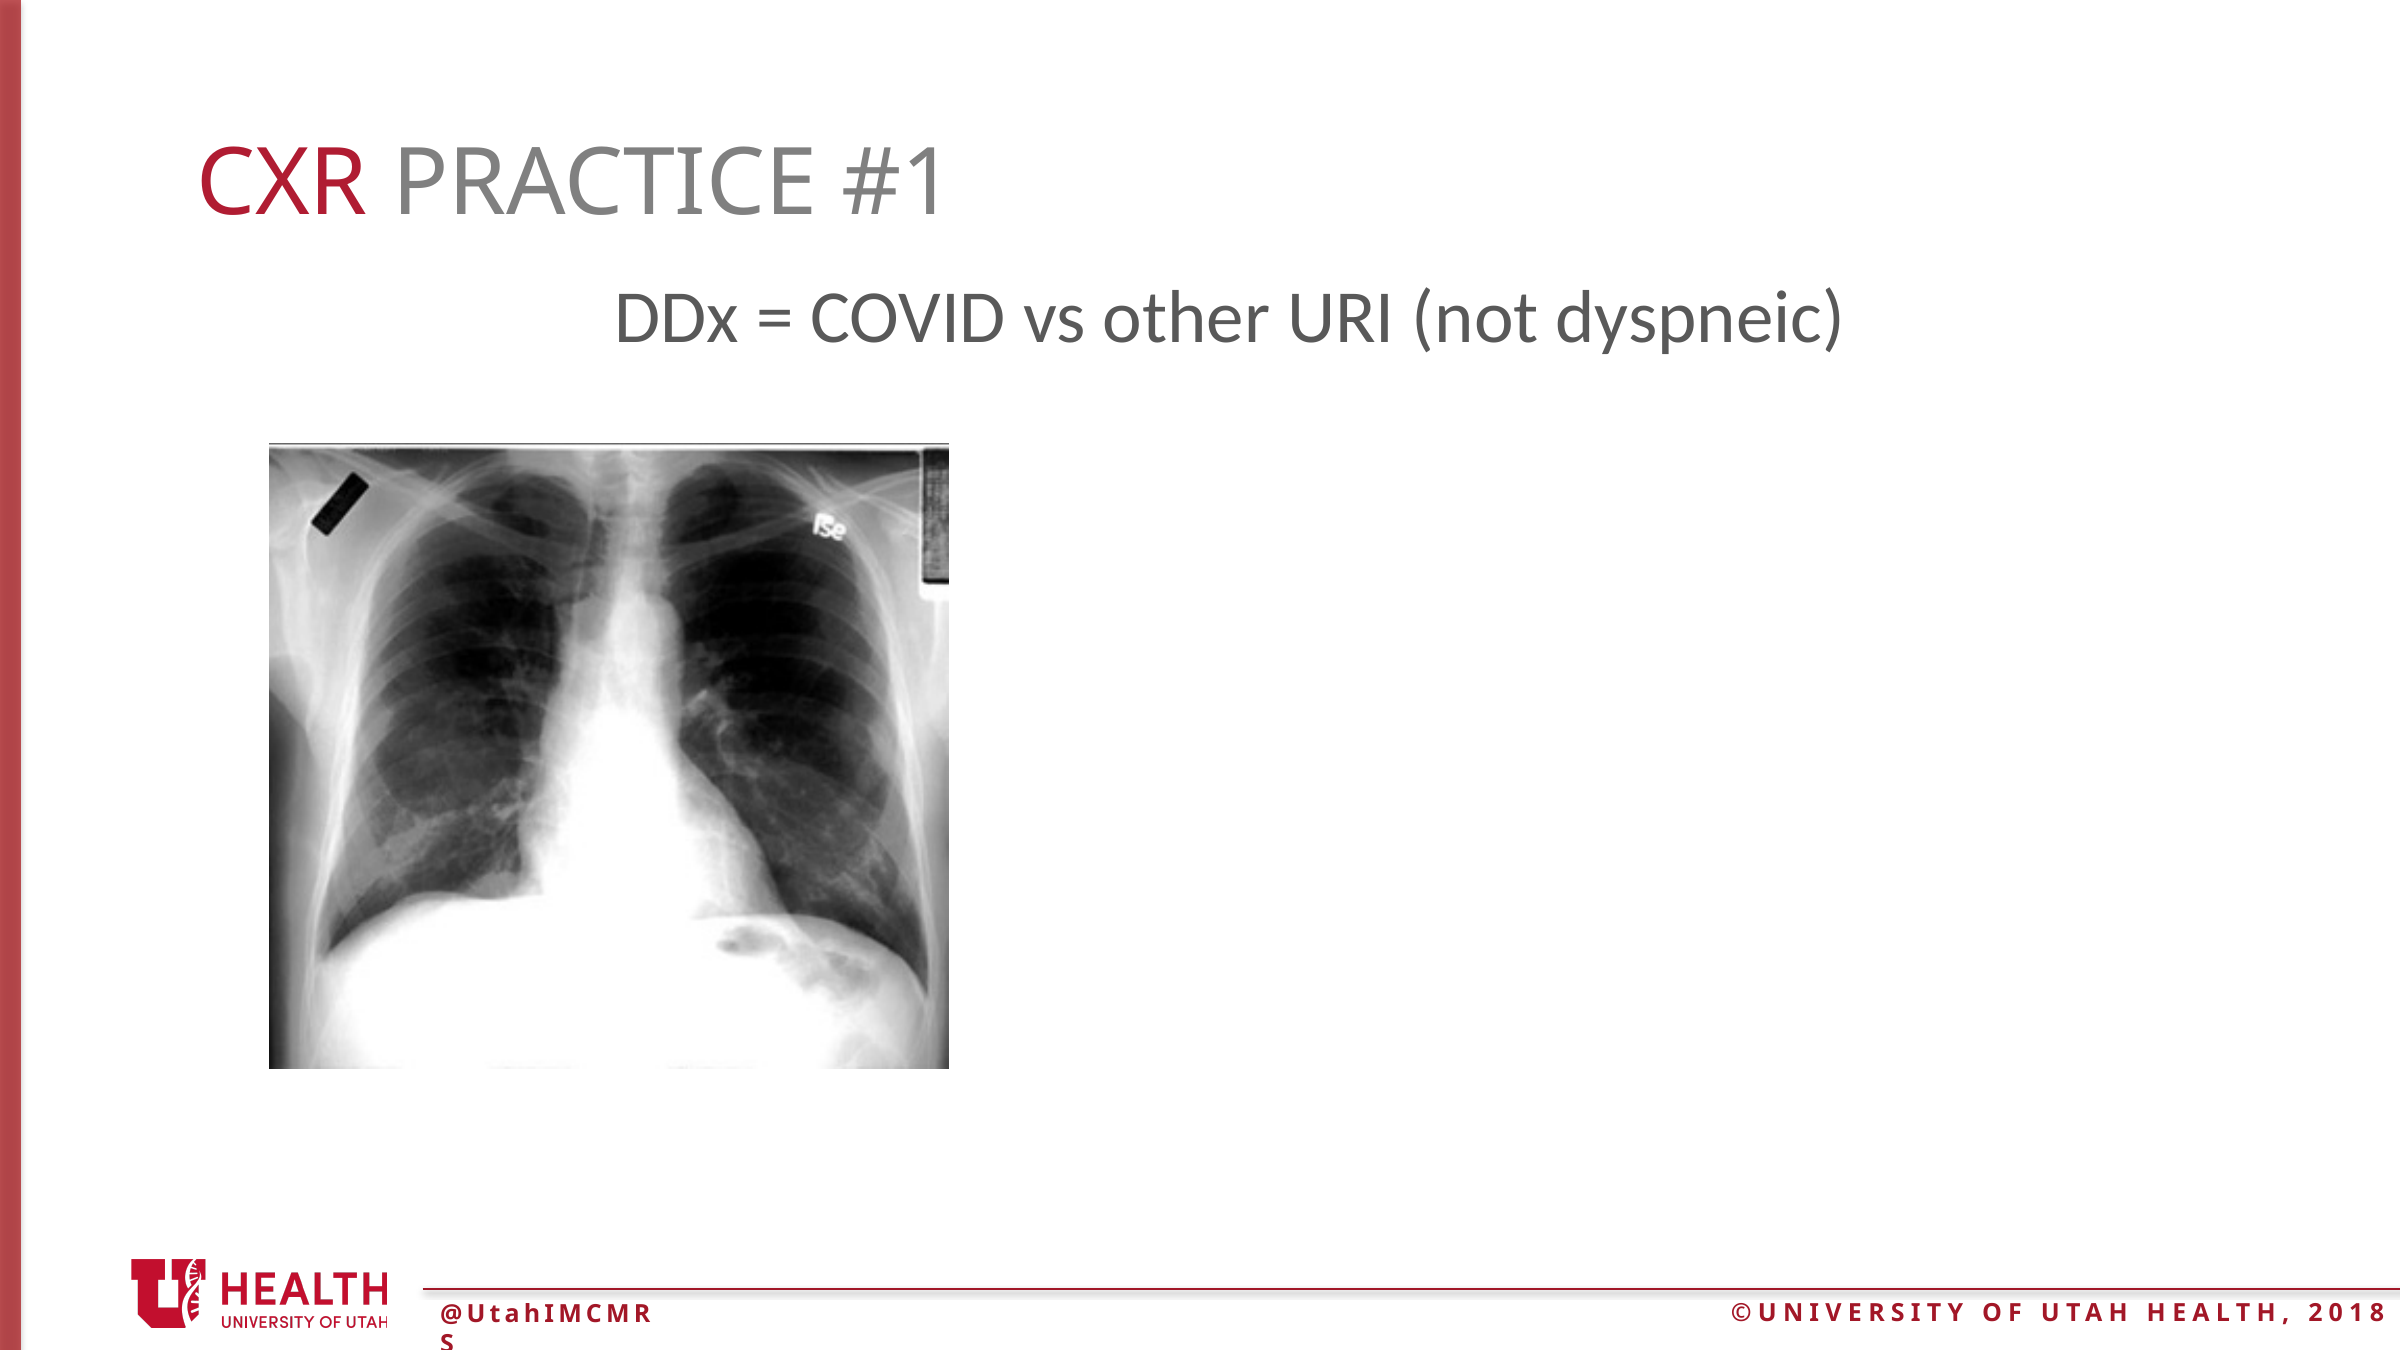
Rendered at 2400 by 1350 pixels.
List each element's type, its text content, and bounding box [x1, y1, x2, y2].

text_box DDx = COVID vs other URI (not dyspneic) [599, 259, 1862, 365]
picture [269, 443, 949, 1069]
list @UtahIMCMRS [425, 1290, 680, 1341]
title CXR practice #1 [181, 113, 2280, 223]
